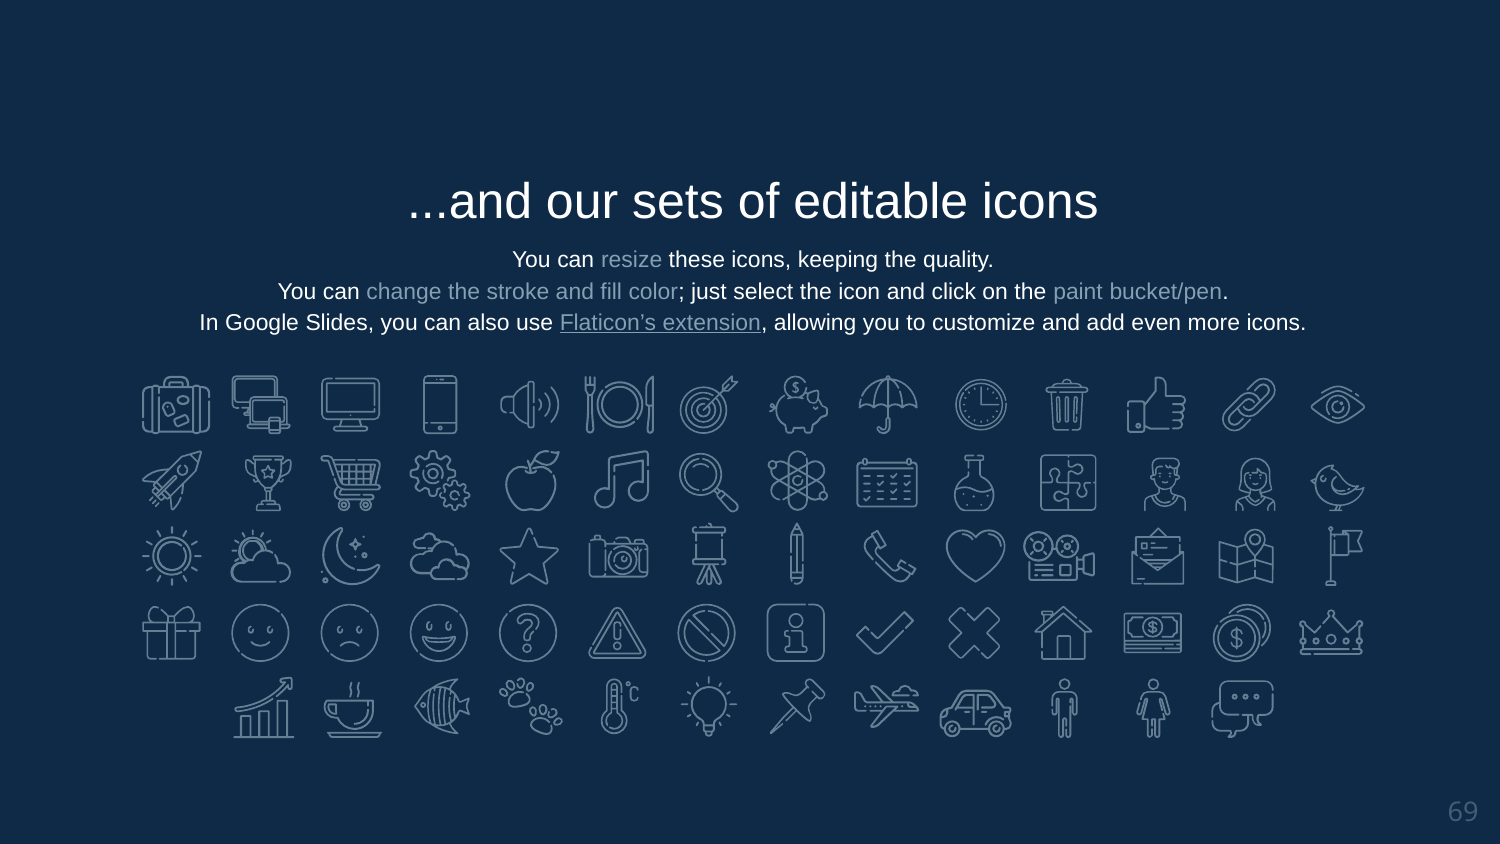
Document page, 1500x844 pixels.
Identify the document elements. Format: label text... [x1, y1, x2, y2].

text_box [855, 610, 915, 655]
text_box [1040, 454, 1097, 511]
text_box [230, 603, 290, 663]
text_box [140, 450, 203, 511]
text_box [409, 532, 470, 581]
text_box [1310, 464, 1366, 512]
list You can resize these icons, keeping the quality. You can change the stroke and fill color; just select the icon and click on the paint bucket/pen. In Google Slides, you can also use Flaticon’s extension, allowing you to customize and add even more icons. [135, 264, 1371, 344]
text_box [587, 606, 647, 660]
text_box [1034, 605, 1093, 660]
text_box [768, 375, 829, 434]
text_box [230, 529, 292, 584]
text_box [770, 678, 826, 735]
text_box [593, 450, 650, 509]
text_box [856, 457, 918, 508]
title ...and our sets of editable icons [175, 153, 1332, 233]
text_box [945, 529, 1006, 583]
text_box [422, 374, 458, 435]
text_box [1212, 603, 1274, 663]
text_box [766, 603, 826, 663]
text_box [853, 684, 920, 729]
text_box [1211, 680, 1274, 739]
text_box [588, 534, 649, 578]
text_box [1131, 527, 1185, 585]
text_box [232, 676, 295, 739]
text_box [1235, 457, 1276, 512]
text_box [1135, 678, 1172, 739]
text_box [676, 452, 740, 513]
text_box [498, 603, 558, 663]
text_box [947, 606, 1001, 660]
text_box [498, 527, 560, 585]
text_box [1143, 457, 1187, 512]
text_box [323, 681, 383, 739]
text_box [600, 678, 640, 735]
text_box [679, 375, 739, 434]
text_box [939, 689, 1012, 738]
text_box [1045, 378, 1089, 431]
text_box [858, 375, 918, 435]
text_box [790, 522, 804, 585]
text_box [1021, 530, 1096, 582]
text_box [1220, 377, 1278, 432]
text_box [677, 603, 736, 663]
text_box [141, 375, 211, 435]
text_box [320, 377, 381, 432]
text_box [1310, 385, 1366, 425]
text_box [320, 526, 381, 586]
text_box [413, 678, 471, 735]
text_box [1298, 609, 1364, 656]
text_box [141, 525, 202, 587]
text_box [320, 603, 380, 663]
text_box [499, 380, 560, 429]
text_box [1126, 376, 1187, 434]
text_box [320, 454, 382, 512]
text_box [863, 529, 917, 583]
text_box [244, 455, 292, 512]
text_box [691, 522, 727, 586]
text_box [142, 605, 201, 660]
text_box [1325, 526, 1363, 586]
slide_number ‹#› [1403, 779, 1494, 844]
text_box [498, 677, 564, 736]
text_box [954, 378, 1008, 431]
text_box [409, 449, 471, 512]
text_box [766, 450, 830, 512]
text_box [949, 454, 997, 512]
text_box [584, 375, 655, 435]
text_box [1051, 678, 1078, 739]
text_box [231, 375, 291, 435]
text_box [1123, 612, 1182, 654]
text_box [409, 603, 469, 663]
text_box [680, 675, 738, 737]
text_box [1218, 528, 1274, 584]
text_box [504, 449, 560, 512]
